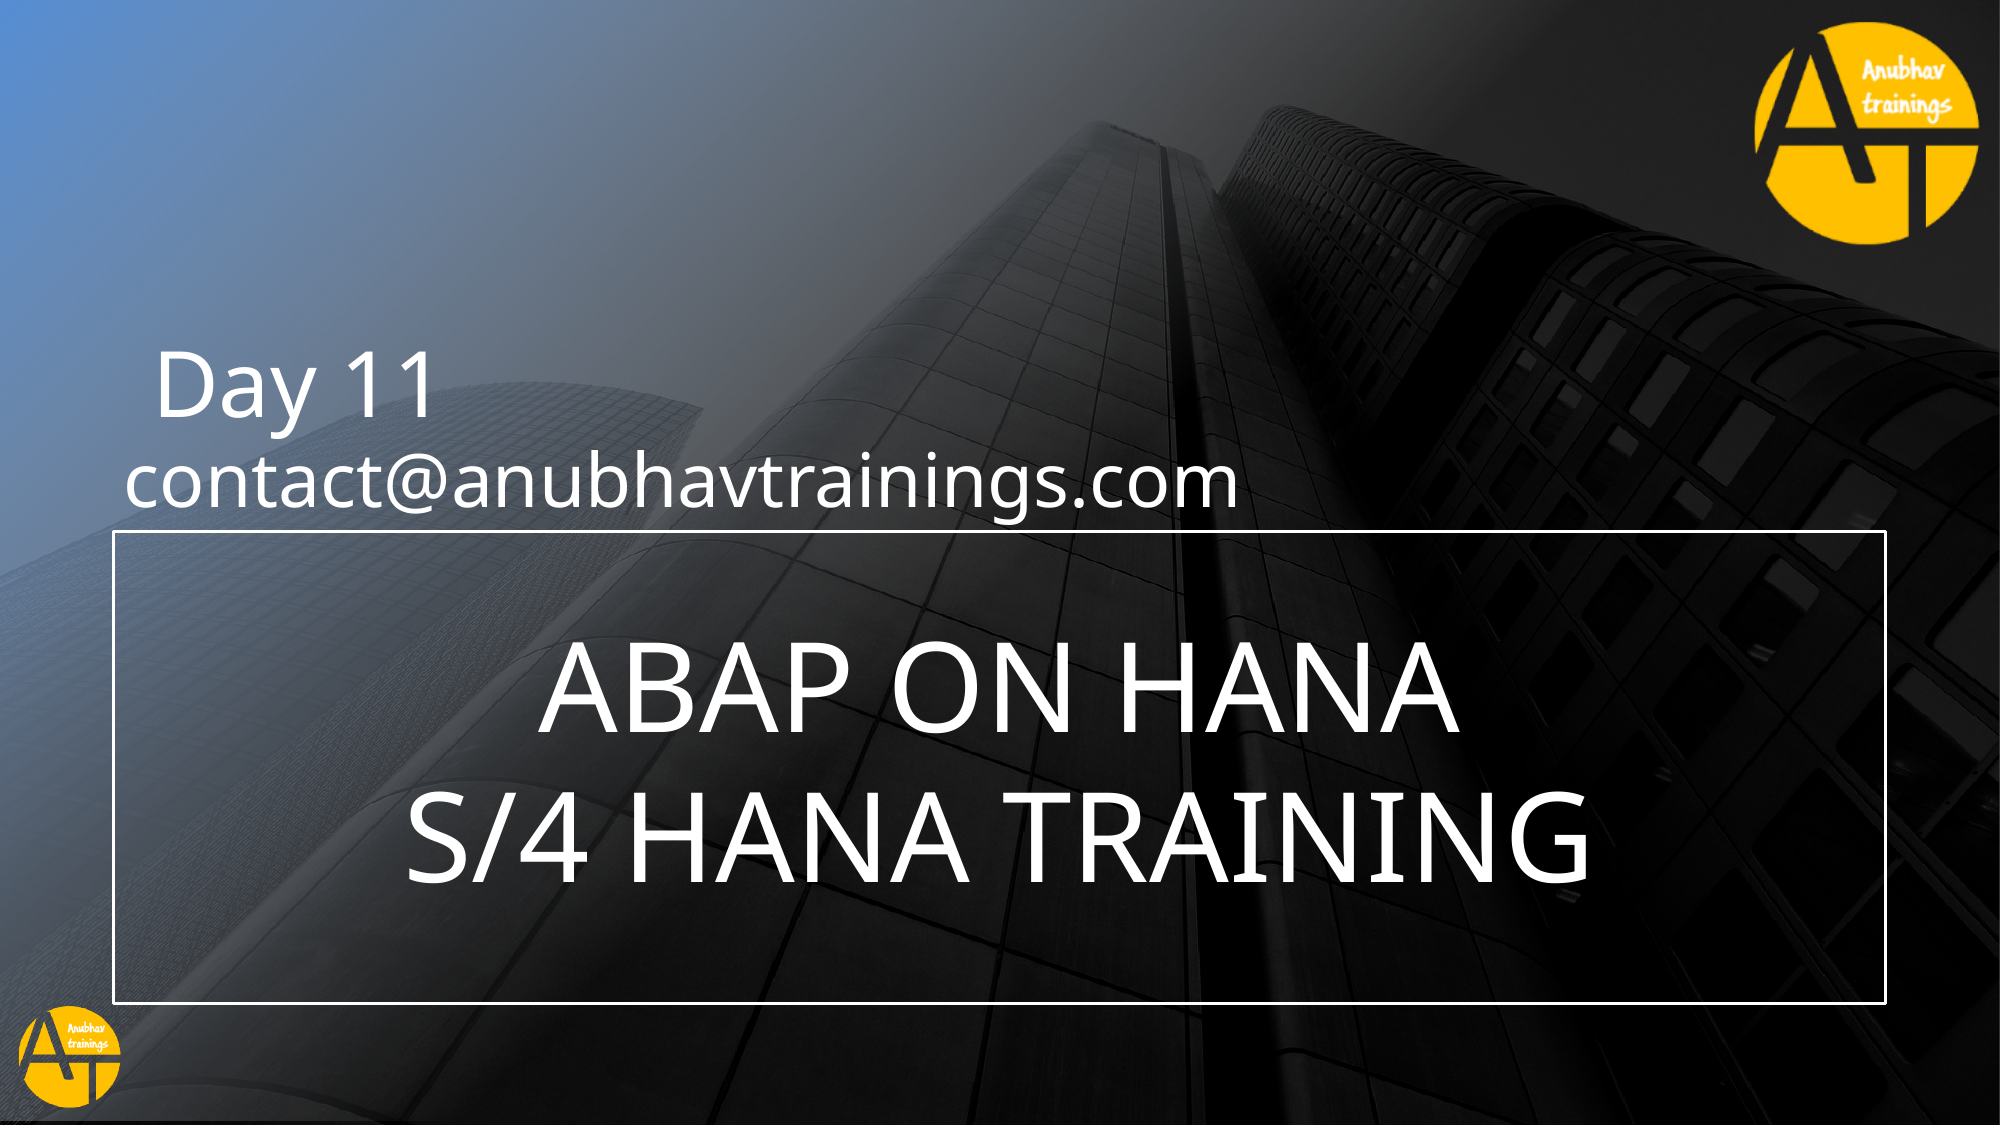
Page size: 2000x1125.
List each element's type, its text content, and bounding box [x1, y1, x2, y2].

text_box Day 11 [137, 318, 823, 443]
text_box [0, 0, 2000, 1122]
picture [1731, 6, 1993, 265]
text_box [112, 529, 1888, 1006]
text_box contact@anubhavtrainings.com [109, 425, 1346, 530]
picture [7, 999, 126, 1116]
